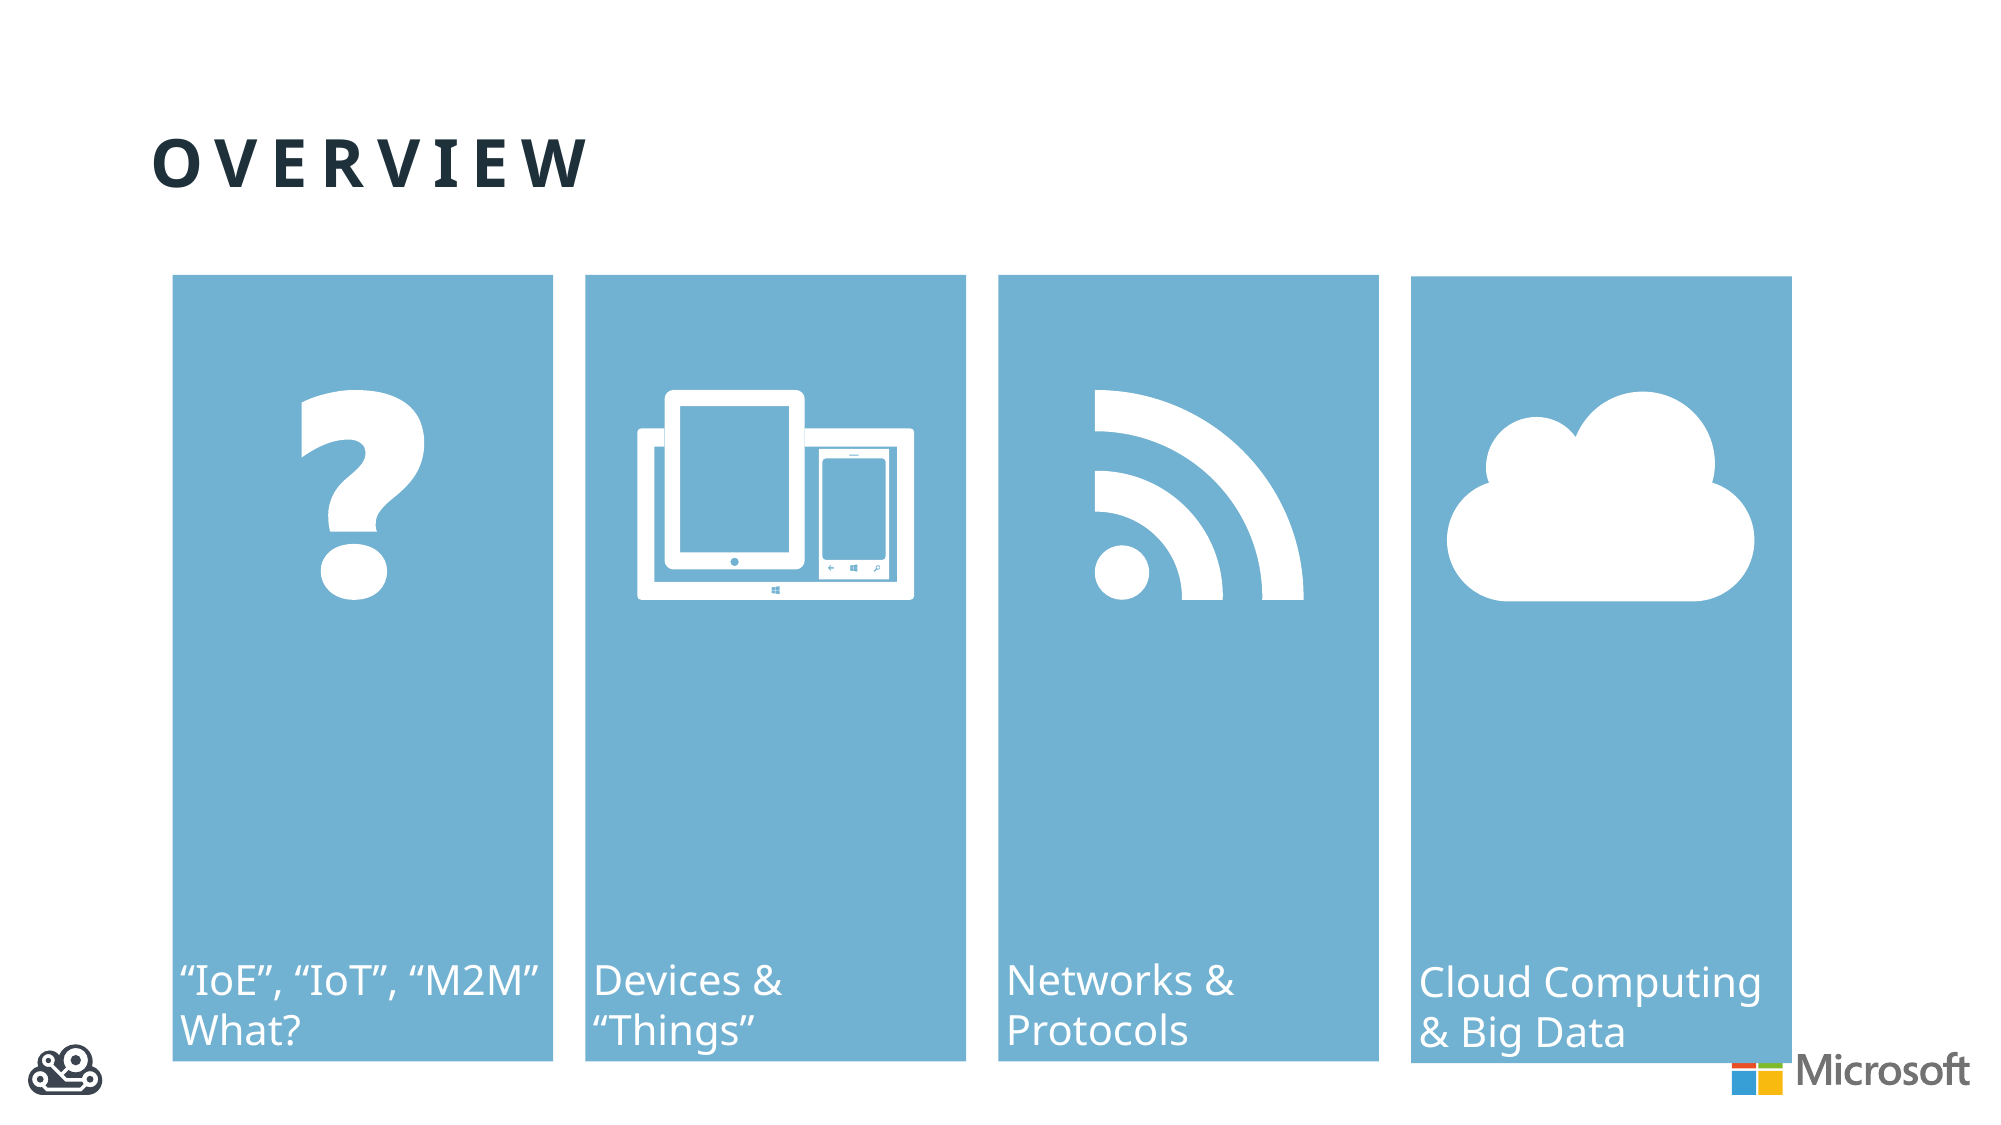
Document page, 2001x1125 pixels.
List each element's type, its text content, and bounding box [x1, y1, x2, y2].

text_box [172, 274, 554, 1062]
title Overview [135, 57, 1860, 275]
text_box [998, 274, 1380, 1062]
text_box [1410, 276, 1793, 1064]
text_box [585, 274, 967, 1062]
